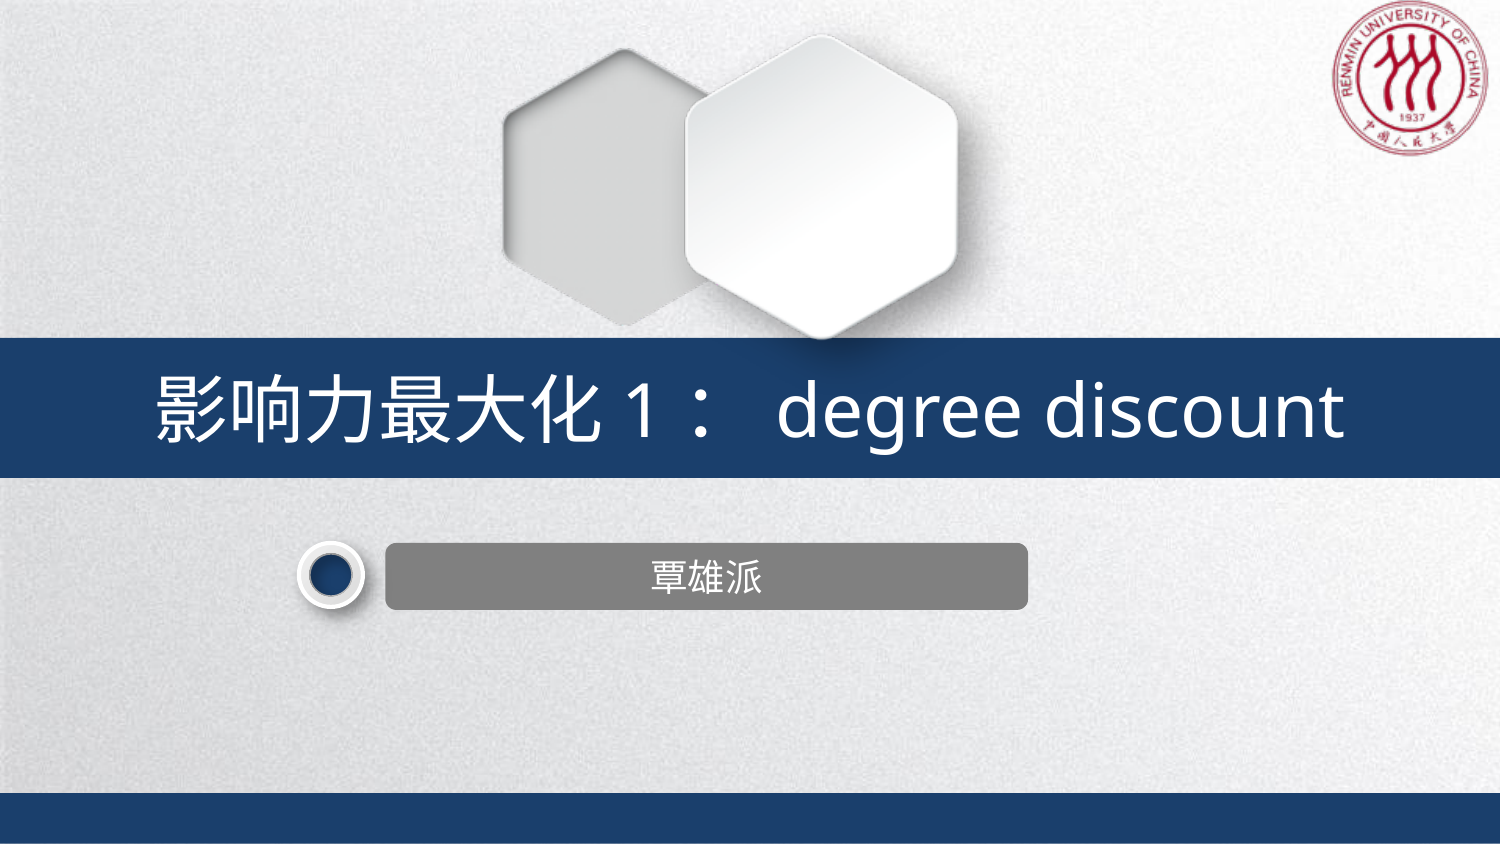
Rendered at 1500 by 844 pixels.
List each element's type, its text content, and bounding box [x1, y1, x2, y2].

picture [0, 0, 1500, 371]
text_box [298, 542, 364, 645]
text_box 覃雄派 [383, 540, 1031, 613]
picture [0, 480, 1500, 793]
text_box 影响力最大化1：degree discount [0, 336, 1500, 480]
